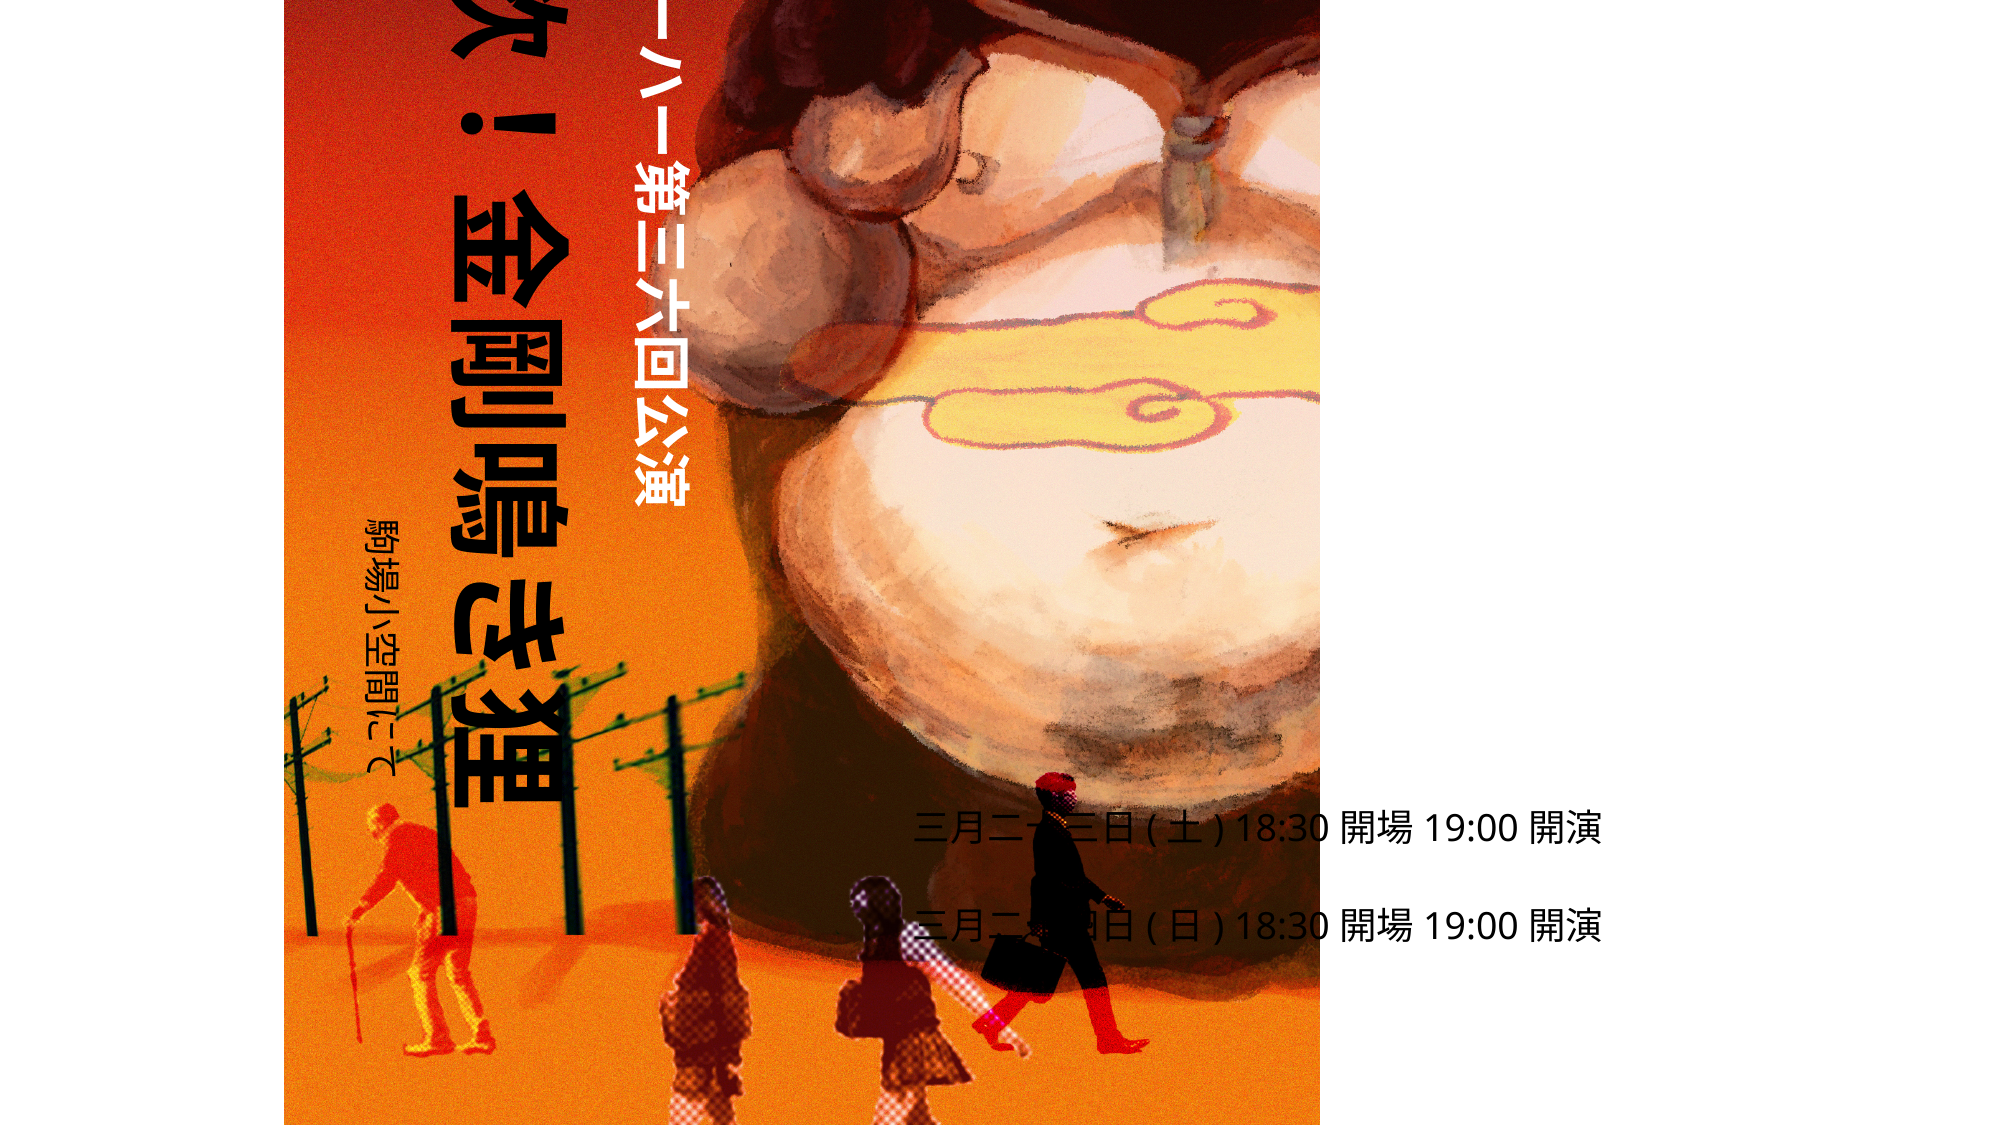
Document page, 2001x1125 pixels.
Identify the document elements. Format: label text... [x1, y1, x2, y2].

text_box 三月二十三日(土) 18:30開場19:00開演 [1320, 796, 1798, 873]
text_box 三月二十四日(日) 18:30開場19:00開演 [1320, 894, 1798, 971]
picture [284, 0, 1320, 1125]
